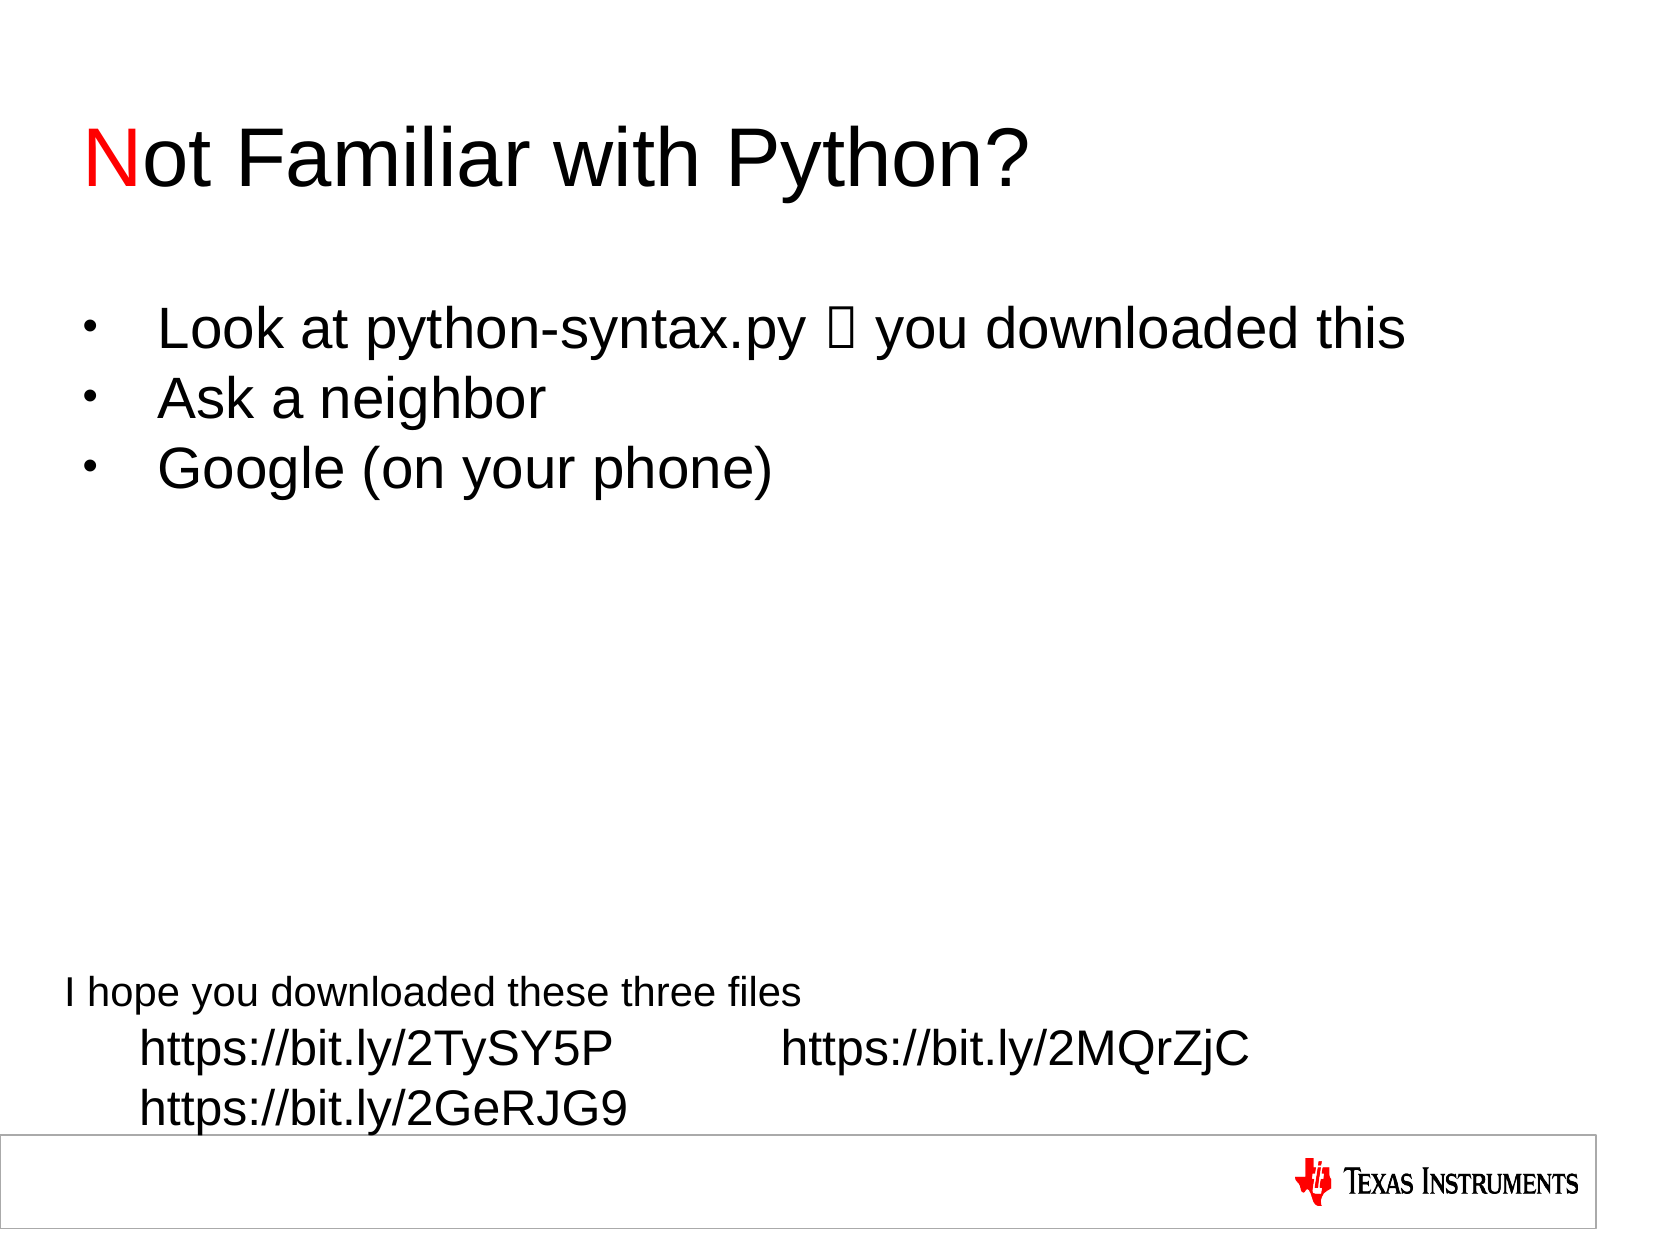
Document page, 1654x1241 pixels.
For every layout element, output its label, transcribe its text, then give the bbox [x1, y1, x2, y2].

picture [1295, 1158, 1578, 1206]
text_box I hope you downloaded these three files https://bit.ly/2TySY5P https://bit.ly/2MQrZjC https://bit.ly/2GeRJG9 [49, 957, 1575, 1143]
text_box Not Familiar with Python? [82, 49, 1571, 257]
text_box Look at python-syntax.py  you downloaded this Ask a neighbor Google (on your phone) [82, 290, 1571, 957]
